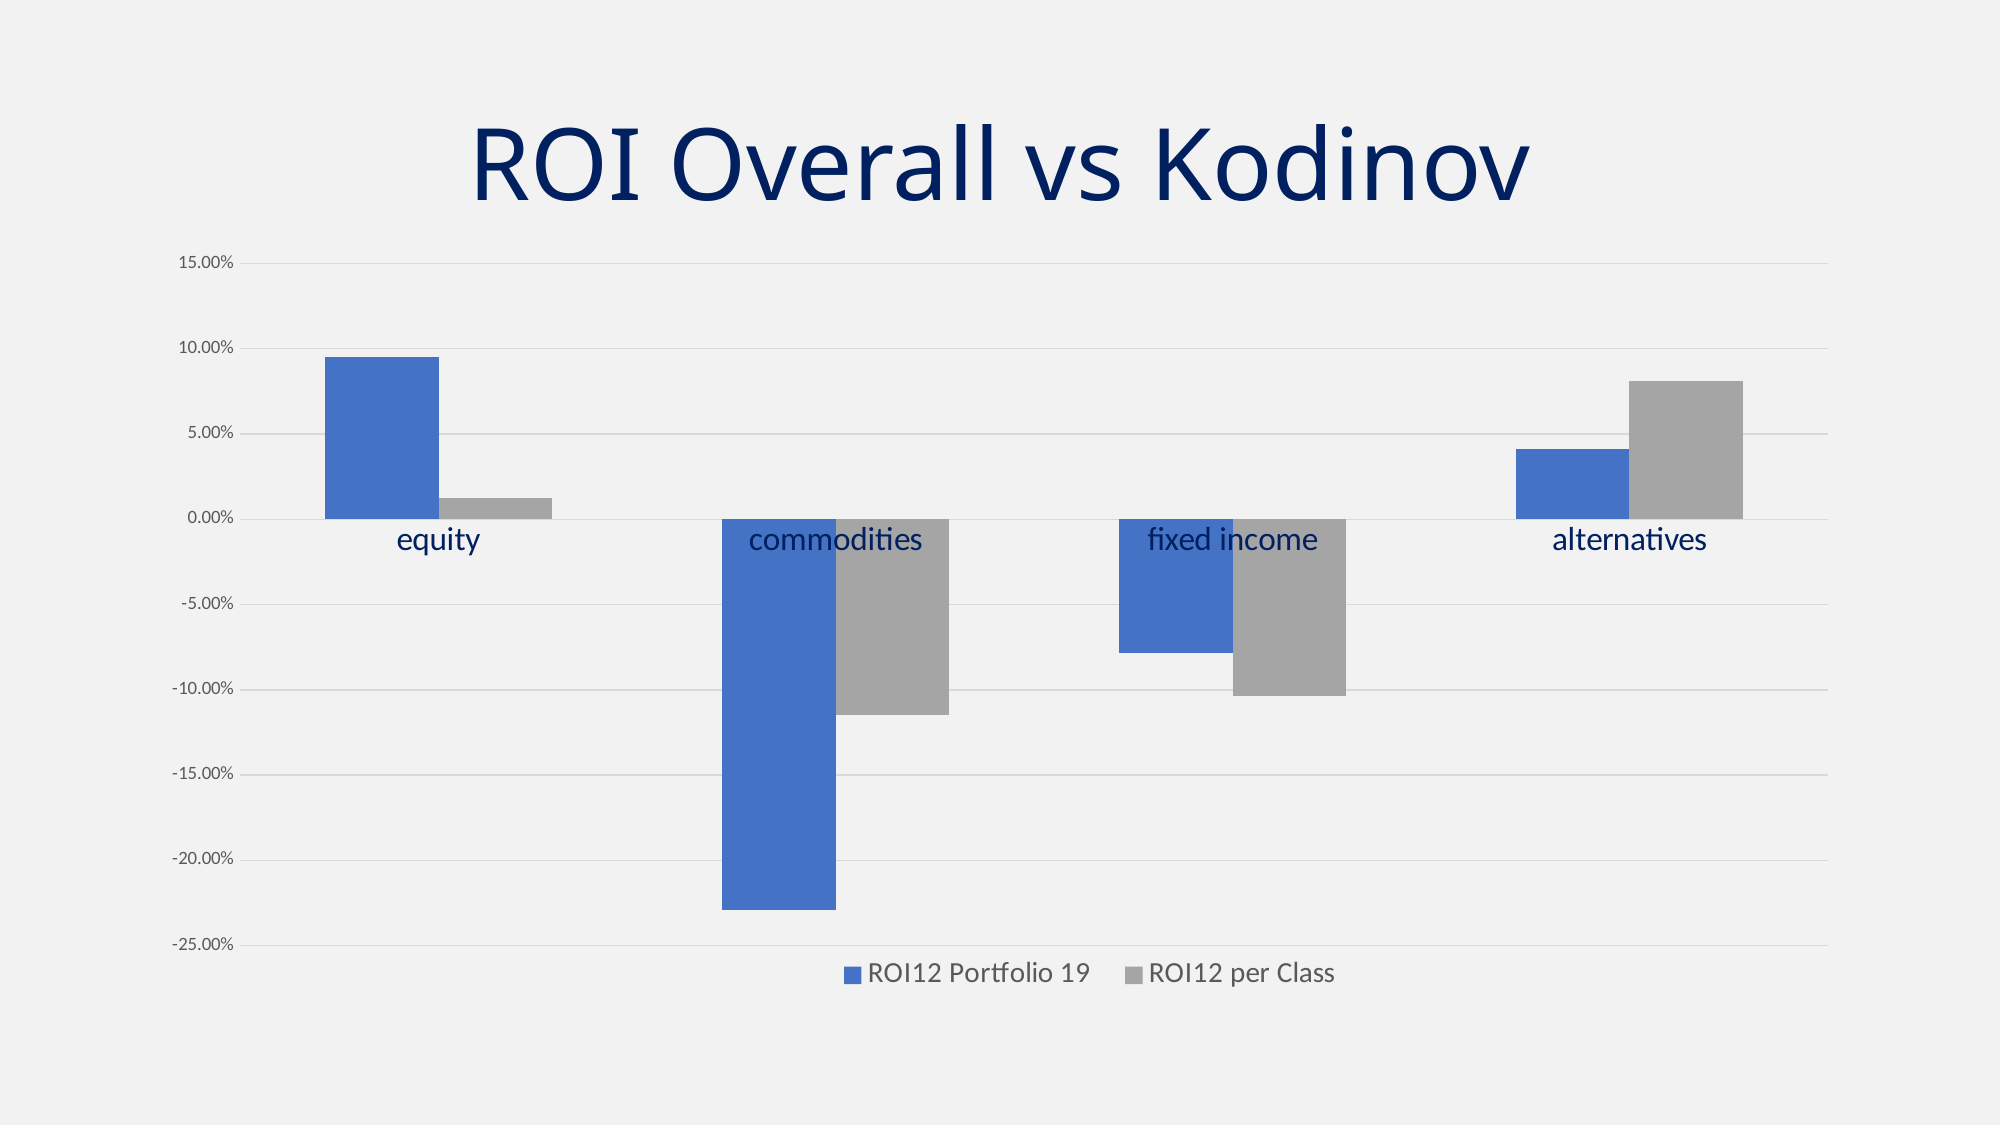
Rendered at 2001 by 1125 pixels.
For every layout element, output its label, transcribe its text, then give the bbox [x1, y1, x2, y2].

chart [137, 238, 1863, 1024]
title ROI Overall vs Kodinov [137, 59, 1863, 238]
